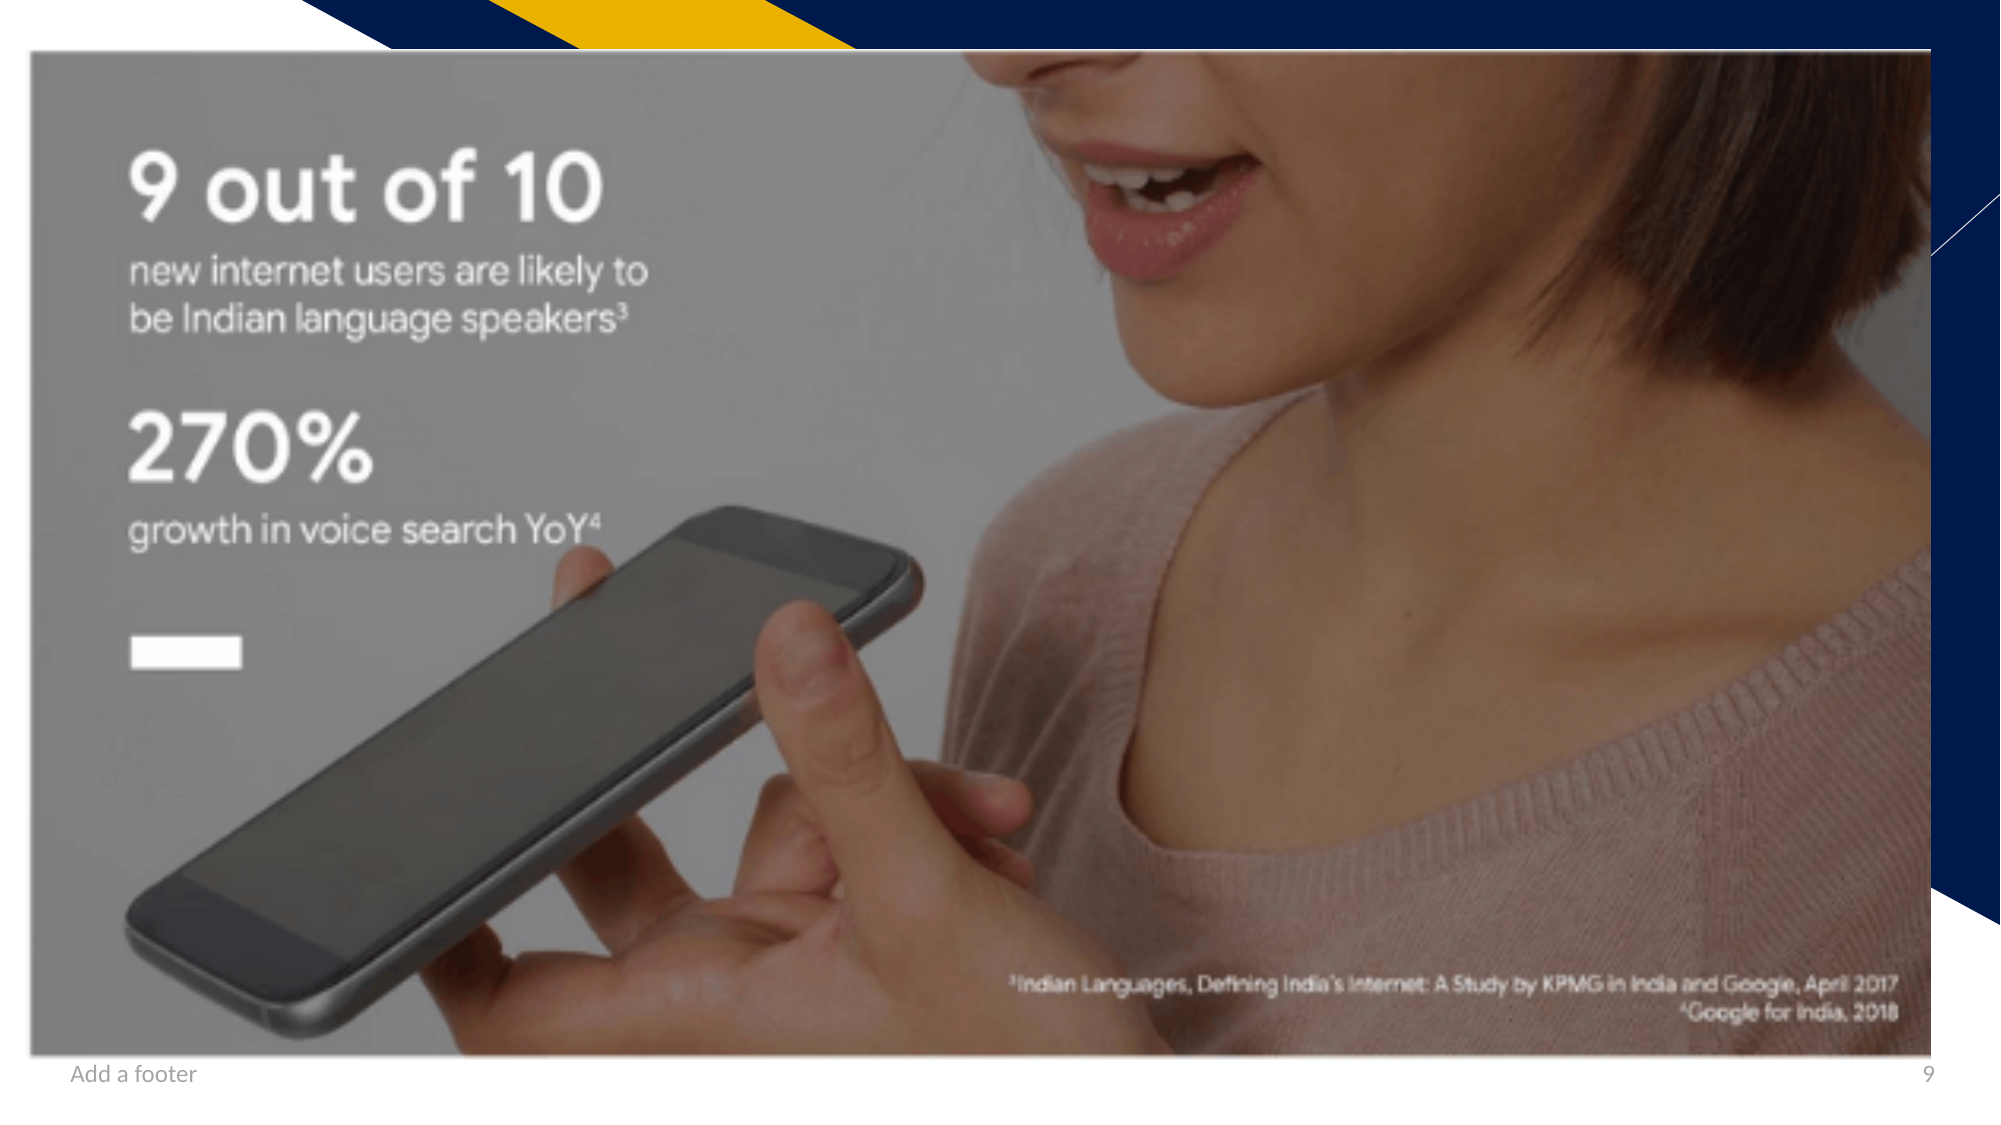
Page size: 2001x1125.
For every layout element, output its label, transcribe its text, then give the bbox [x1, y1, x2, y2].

picture [25, 49, 1931, 1063]
footer Add a footer [55, 1063, 731, 1103]
slide_number 9 [1828, 1042, 1950, 1103]
